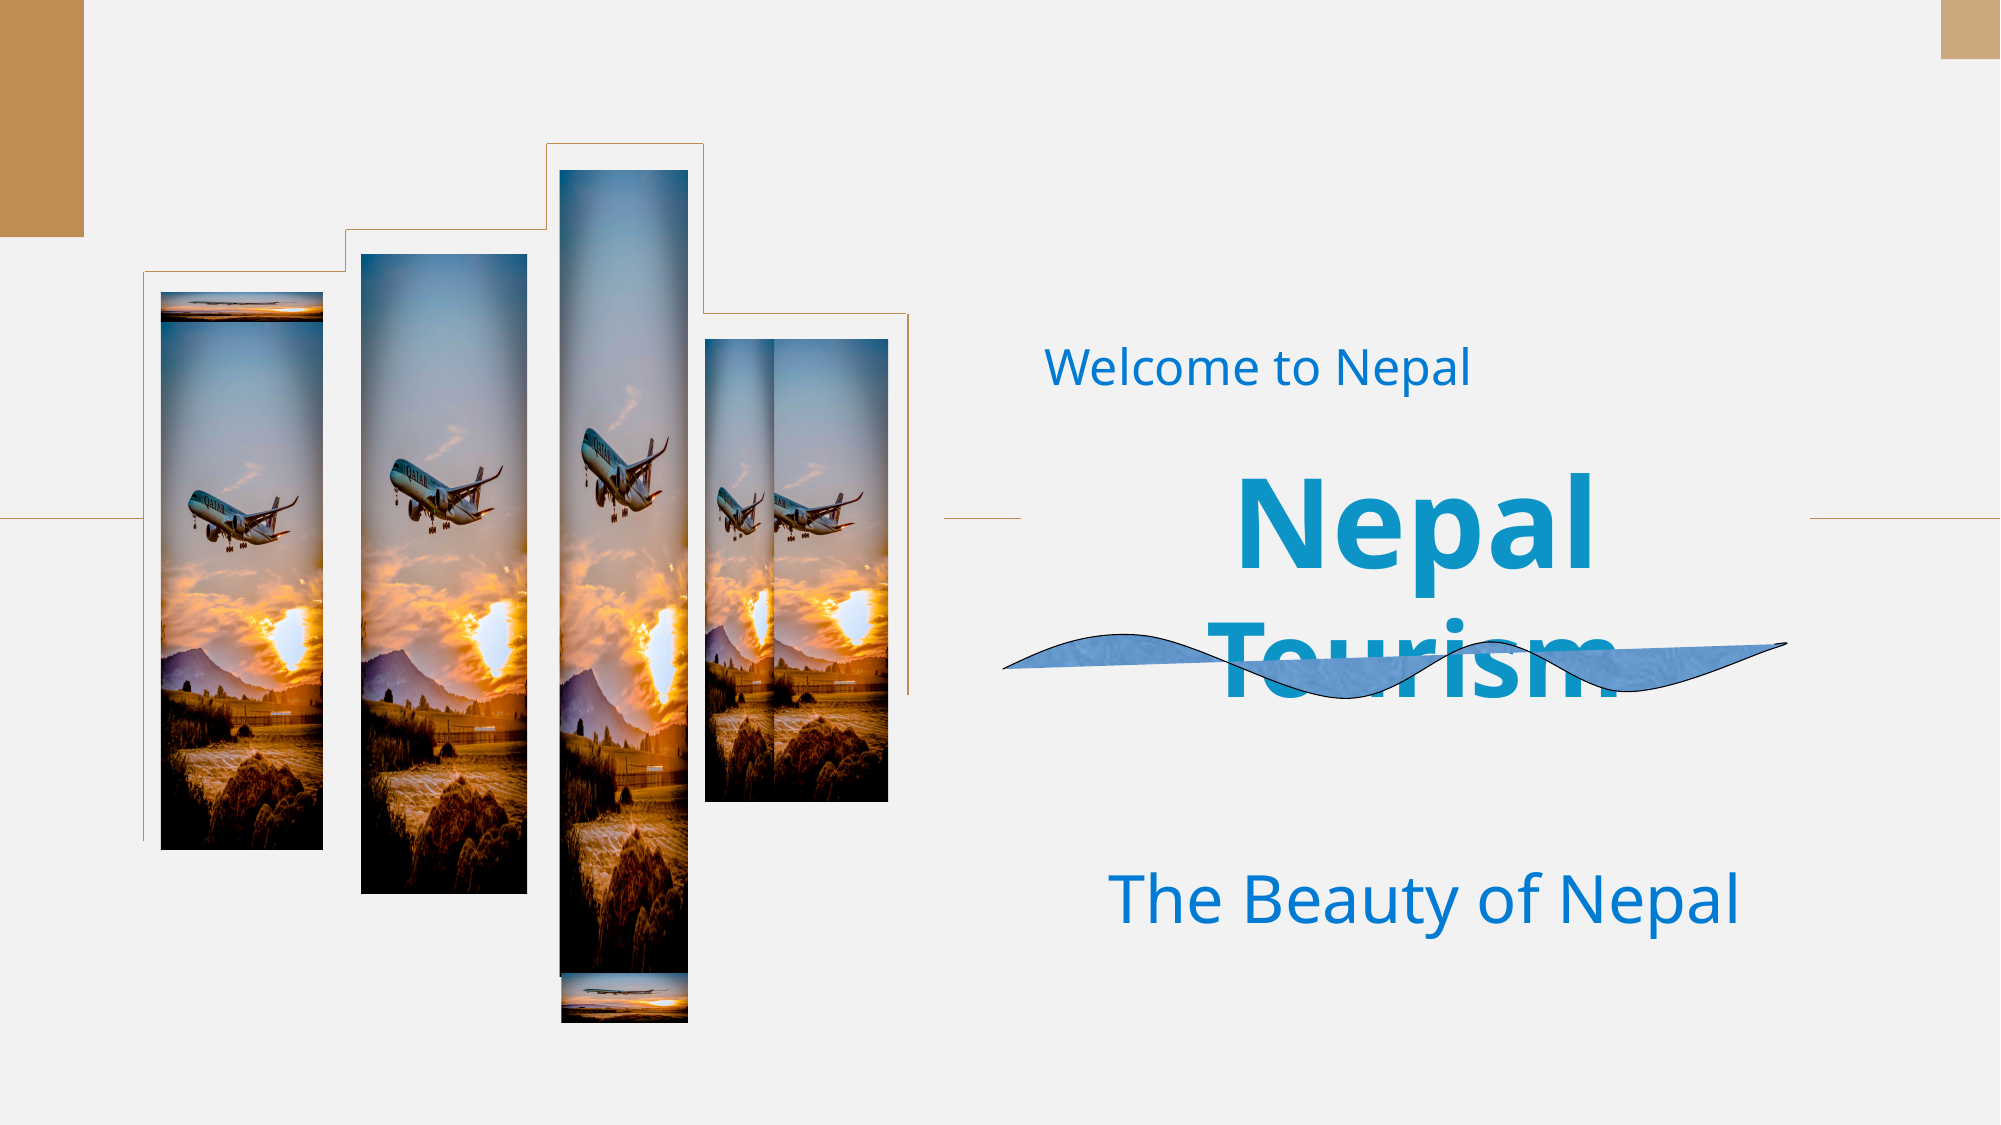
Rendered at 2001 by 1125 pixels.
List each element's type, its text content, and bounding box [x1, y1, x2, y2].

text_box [0, 143, 2000, 841]
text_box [160, 170, 889, 1023]
text_box [1940, 0, 2000, 60]
text_box [0, 0, 85, 143]
text_box The Beauty of Nepal [1093, 849, 1841, 944]
